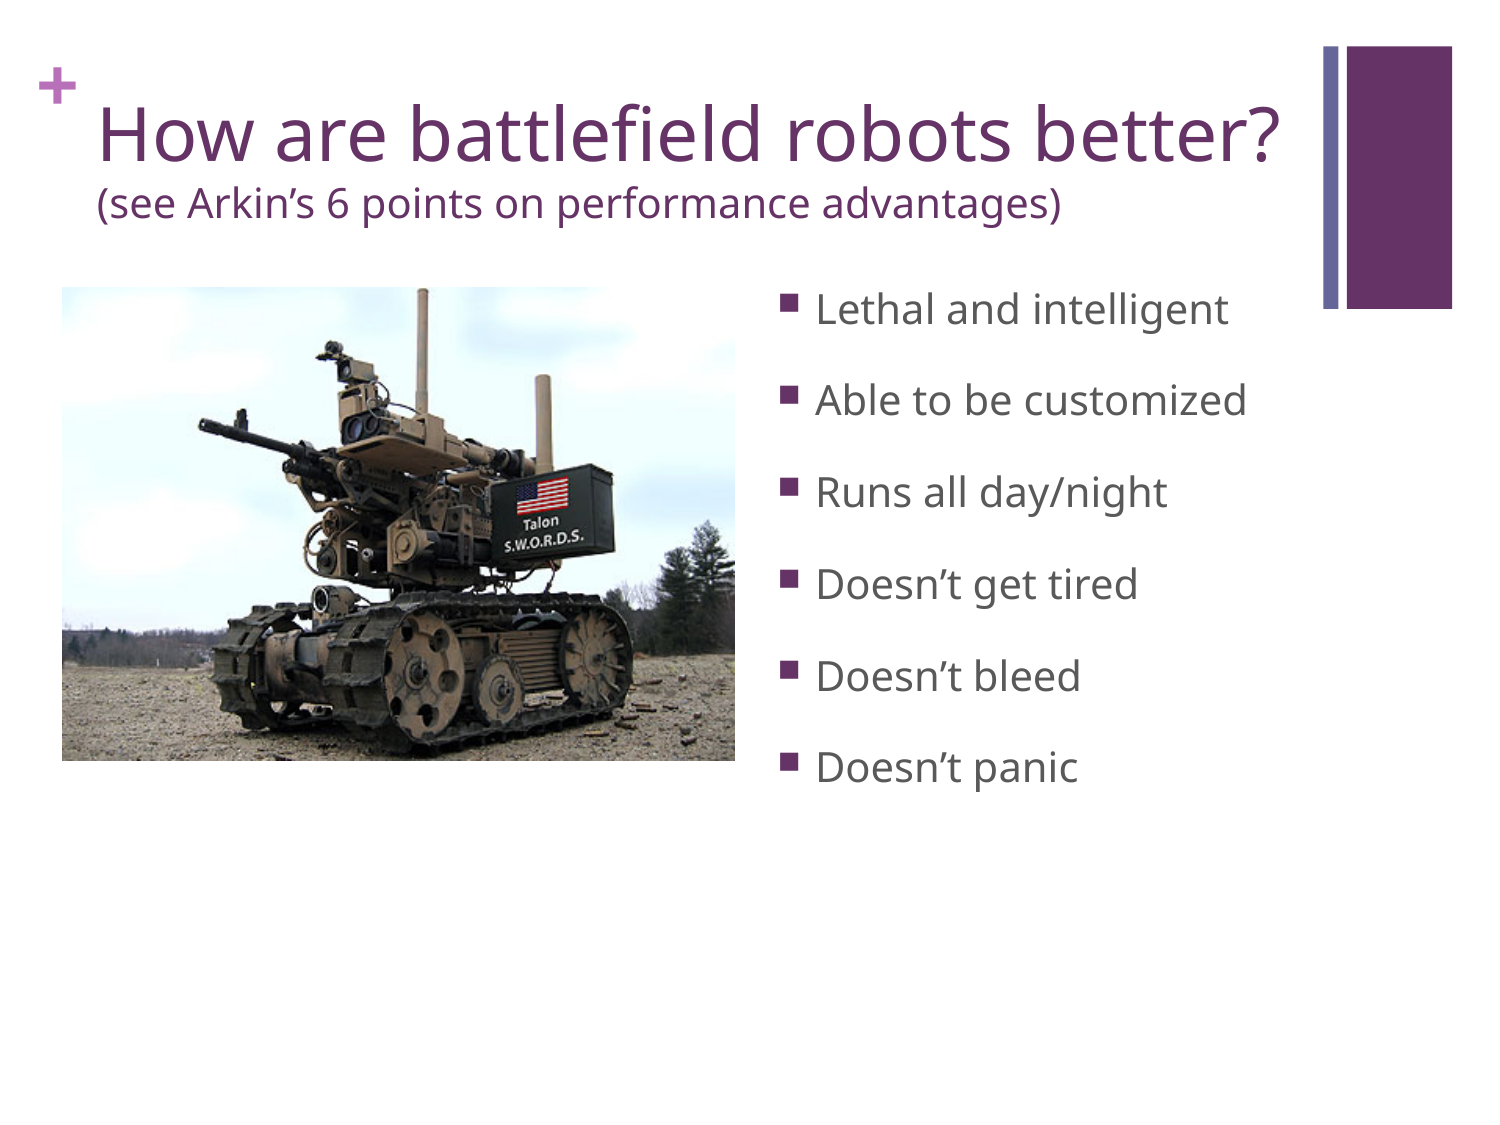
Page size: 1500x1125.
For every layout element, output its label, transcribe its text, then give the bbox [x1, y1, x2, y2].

title How are battlefield robots better? (see Arkin’s 6 points on performance advantages) [81, 79, 1322, 263]
picture [61, 286, 735, 762]
slide_number [1362, 39, 1454, 100]
list Lethal and intelligent Able to be customized Runs all day/night Doesn’t get tired Doesn’t bleed Doesn’t panic [762, 275, 1325, 1050]
